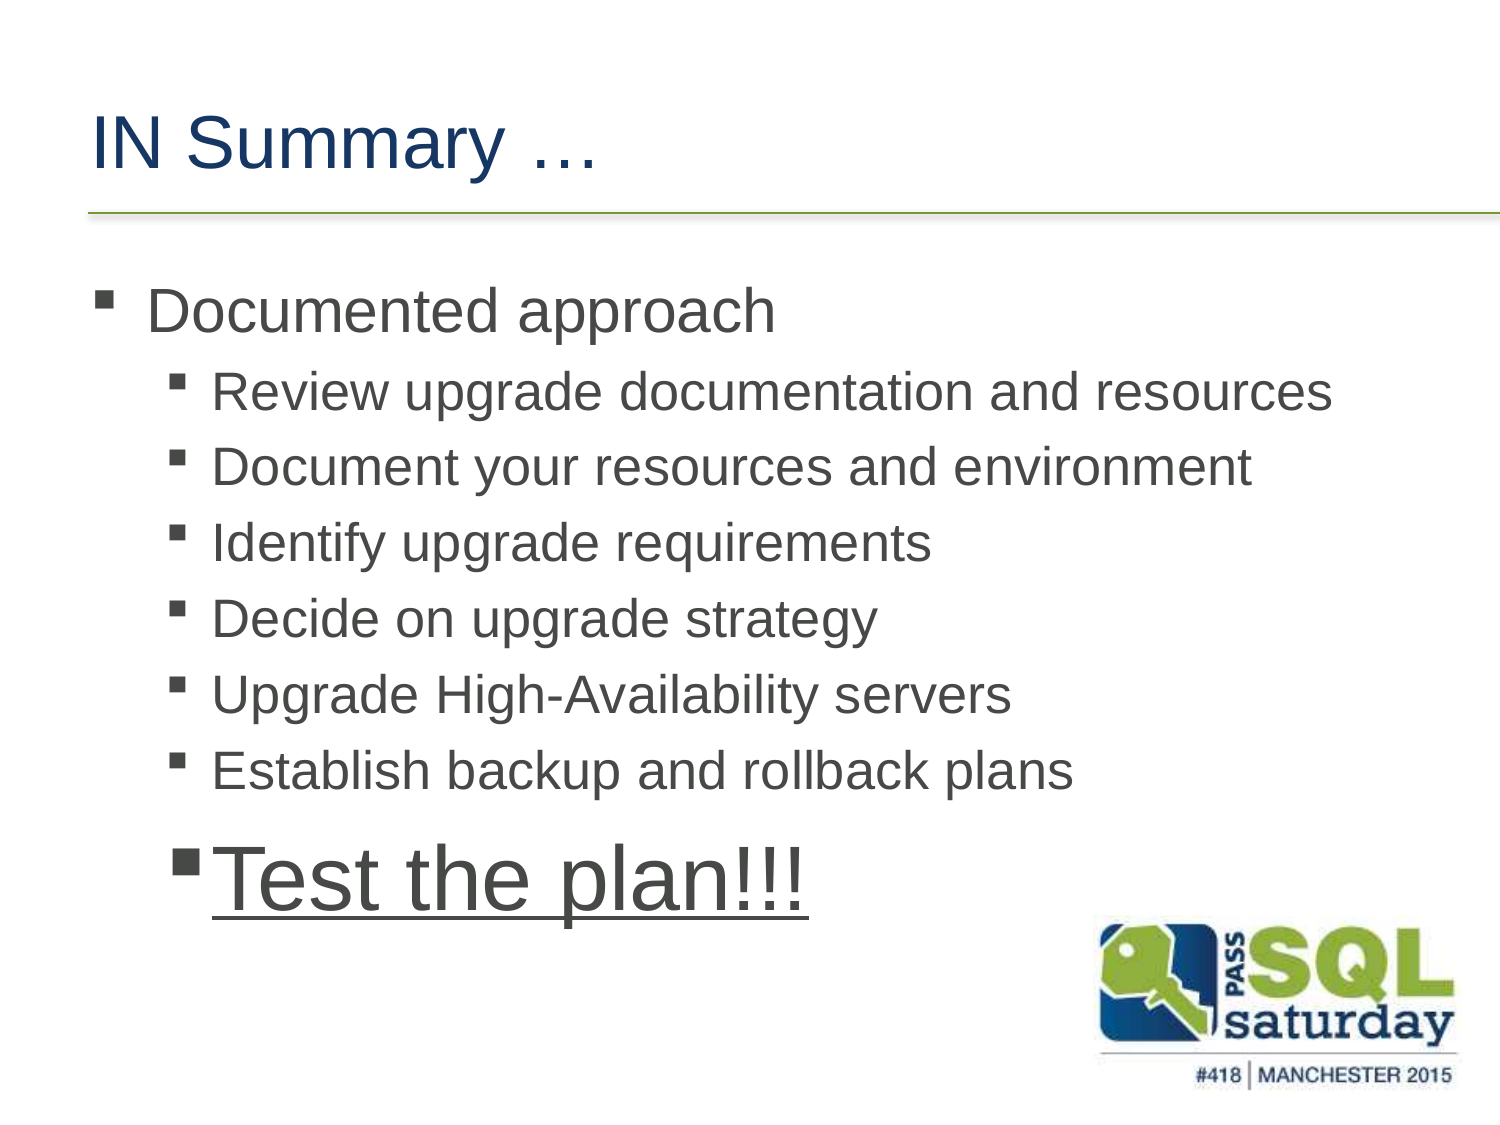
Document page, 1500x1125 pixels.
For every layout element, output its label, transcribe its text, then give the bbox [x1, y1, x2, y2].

title IN Summary … [75, 45, 1425, 233]
list Documented approach Review upgrade documentation and resources Document your resources and environment Identify upgrade requirements Decide on upgrade strategy Upgrade High-Availability servers Establish backup and rollback plans Test the plan!!! [75, 262, 1425, 1005]
picture [1093, 914, 1463, 1096]
